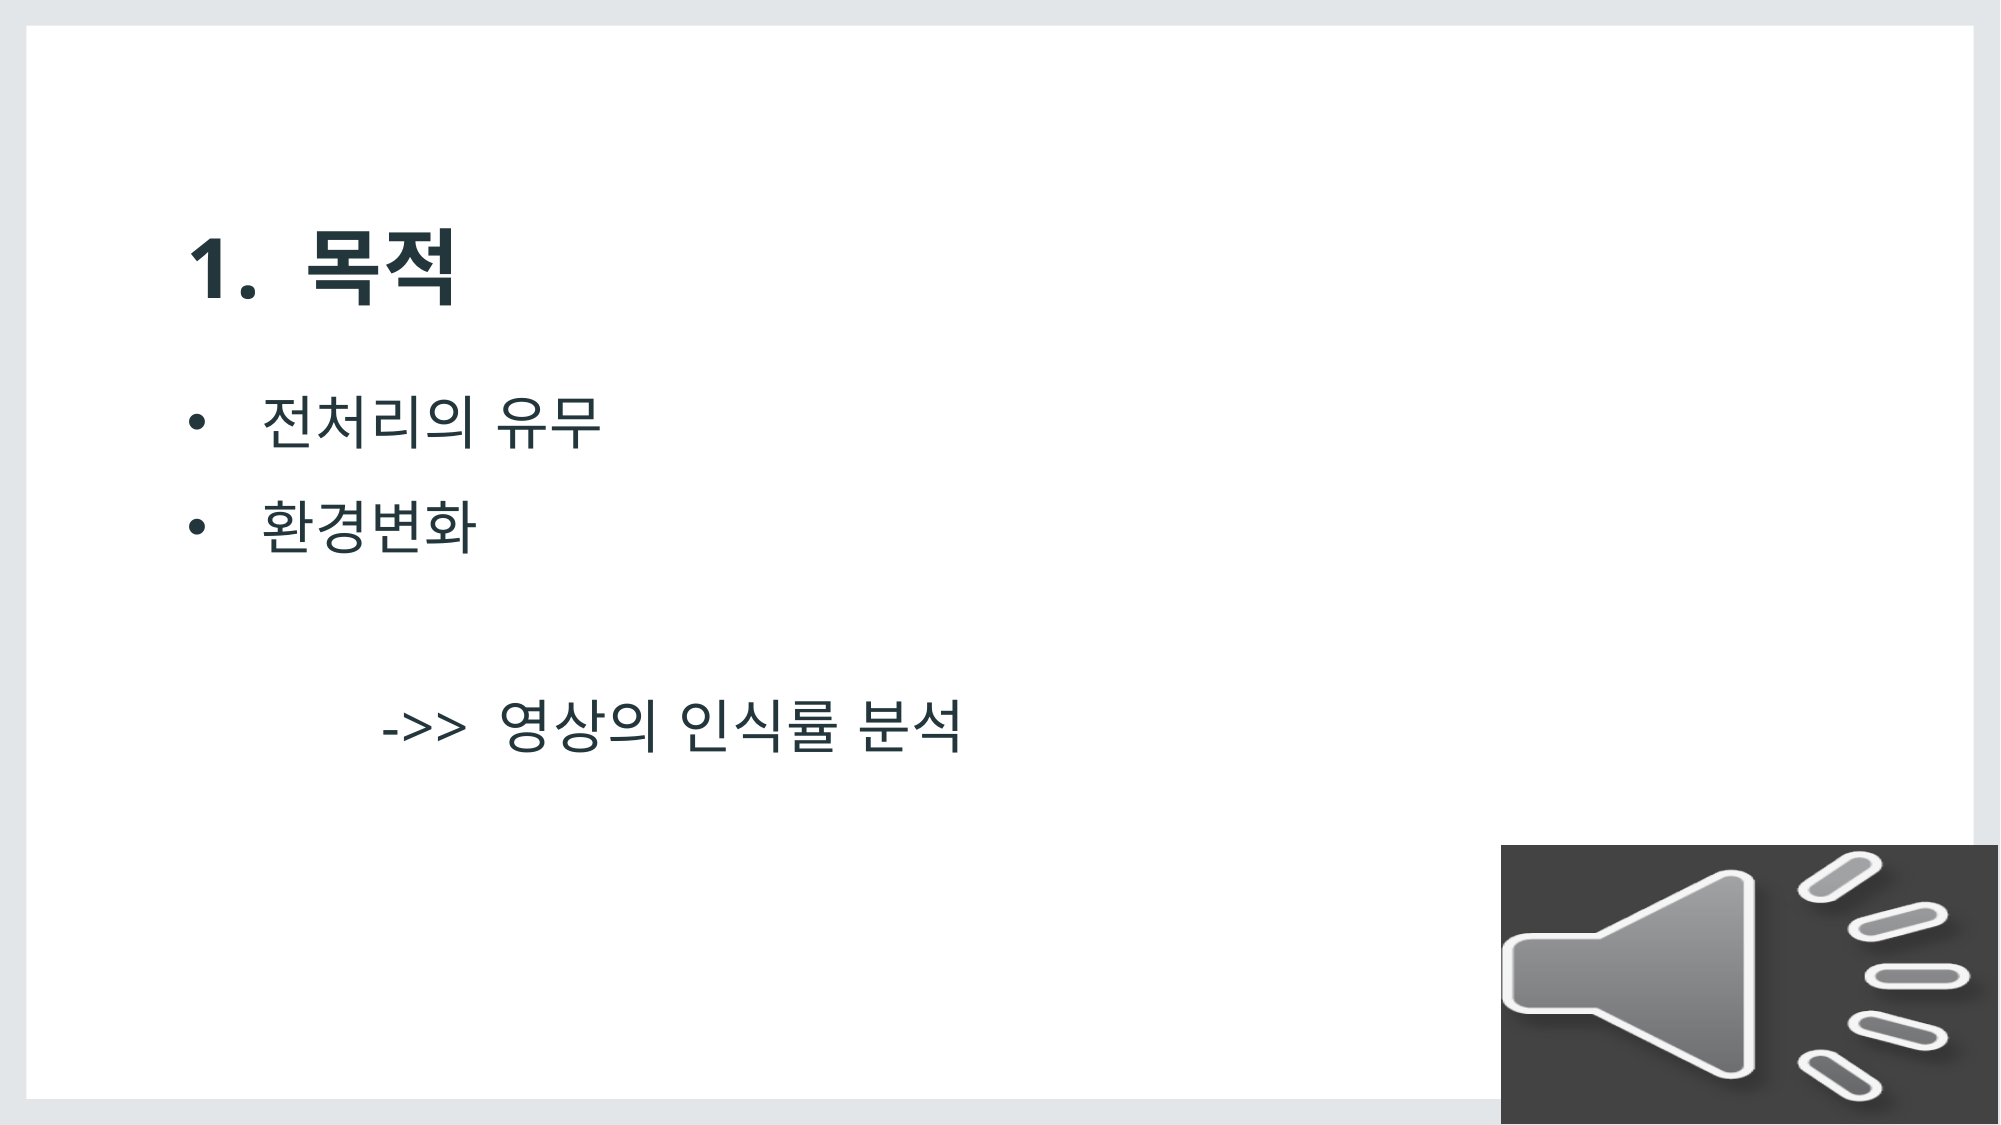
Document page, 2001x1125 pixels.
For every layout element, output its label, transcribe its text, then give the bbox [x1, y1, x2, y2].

title 1. 목적 [168, 118, 1832, 331]
picture [1500, 843, 2000, 1125]
list 전처리의 유무 환경변화 ->> 영상의 인식률 분석 [168, 354, 1832, 1006]
